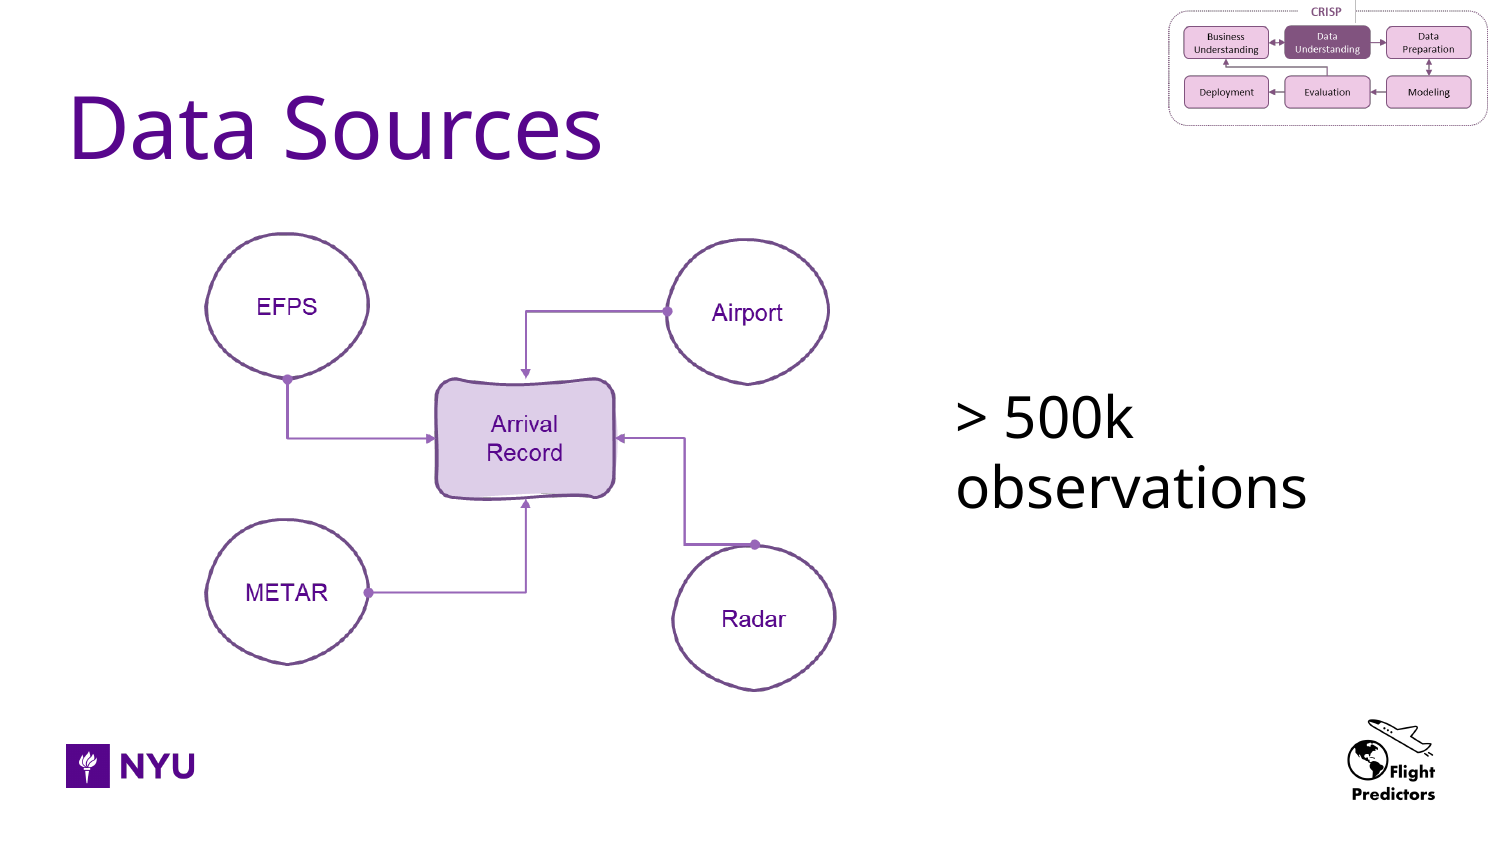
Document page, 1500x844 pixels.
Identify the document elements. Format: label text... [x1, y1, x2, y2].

text_box > 500k observations [940, 365, 1395, 536]
picture [1329, 716, 1446, 816]
picture [66, 744, 195, 788]
picture [1167, 0, 1488, 126]
title Data Sources [51, 72, 1434, 167]
picture [203, 230, 838, 693]
